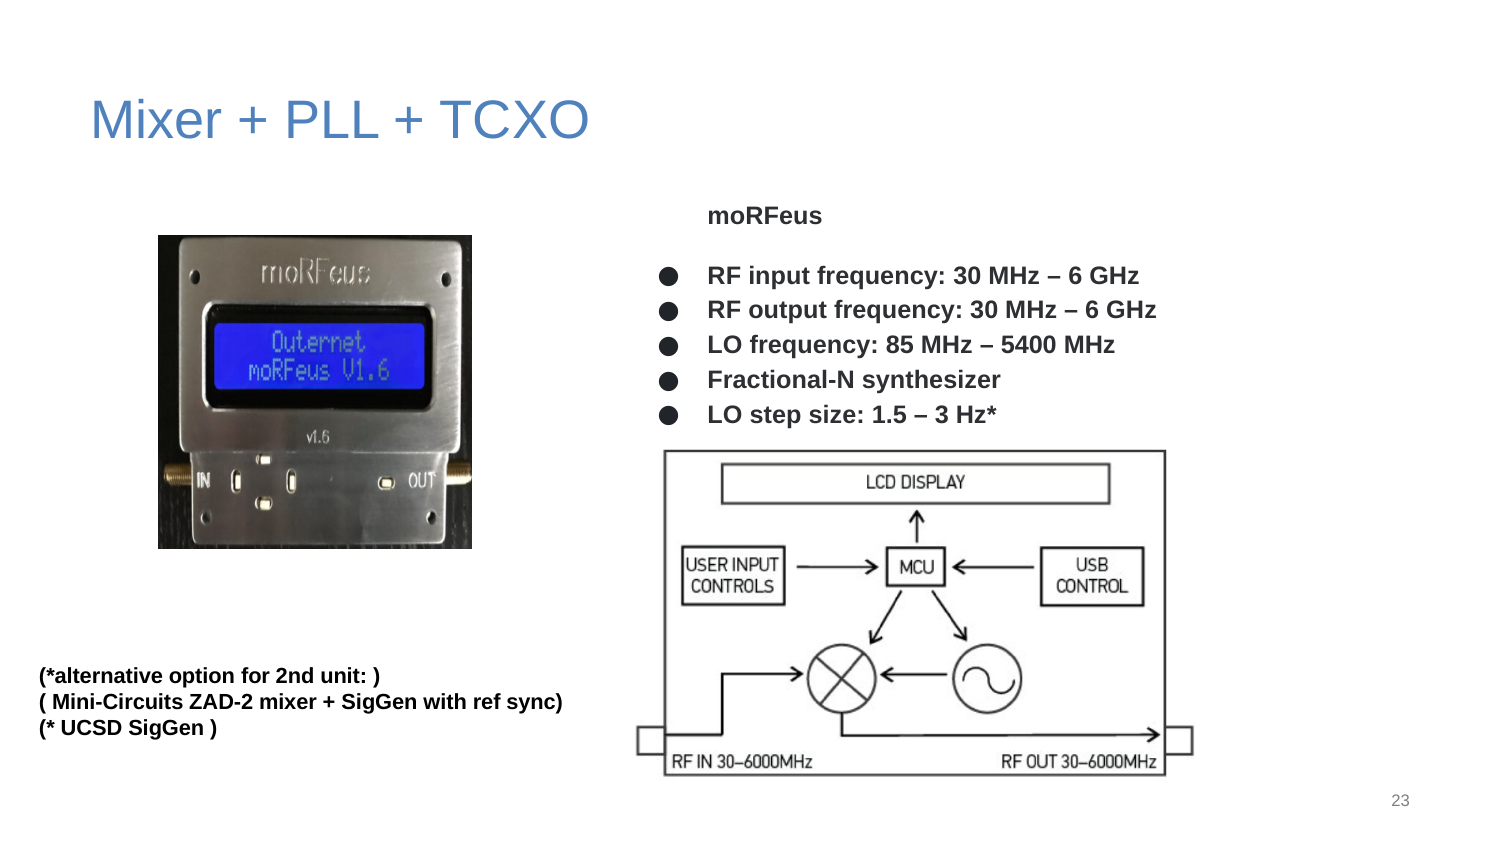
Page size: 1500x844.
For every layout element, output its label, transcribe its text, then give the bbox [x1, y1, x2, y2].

title Mixer + PLL + TCXO [75, 46, 1425, 188]
picture [626, 438, 1205, 789]
text_box (*alternative option for 2nd unit: ) ( Mini-Circuits ZAD-2 mixer + SigGen with ref sync) (* UCSD SigGen ) [23, 646, 621, 755]
slide_number ‹#› [1200, 782, 1425, 827]
picture [158, 235, 472, 549]
list moRFeus RF input frequency: 30 MHz – 6 GHz RF output frequency: 30 MHz – 6 GHz LO frequency: 85 MHz – 5400 MHz Fractional-N synthesizer LO step size: 1.5 – 3 Hz* Up/Down conversion both are OK [617, 188, 1213, 521]
